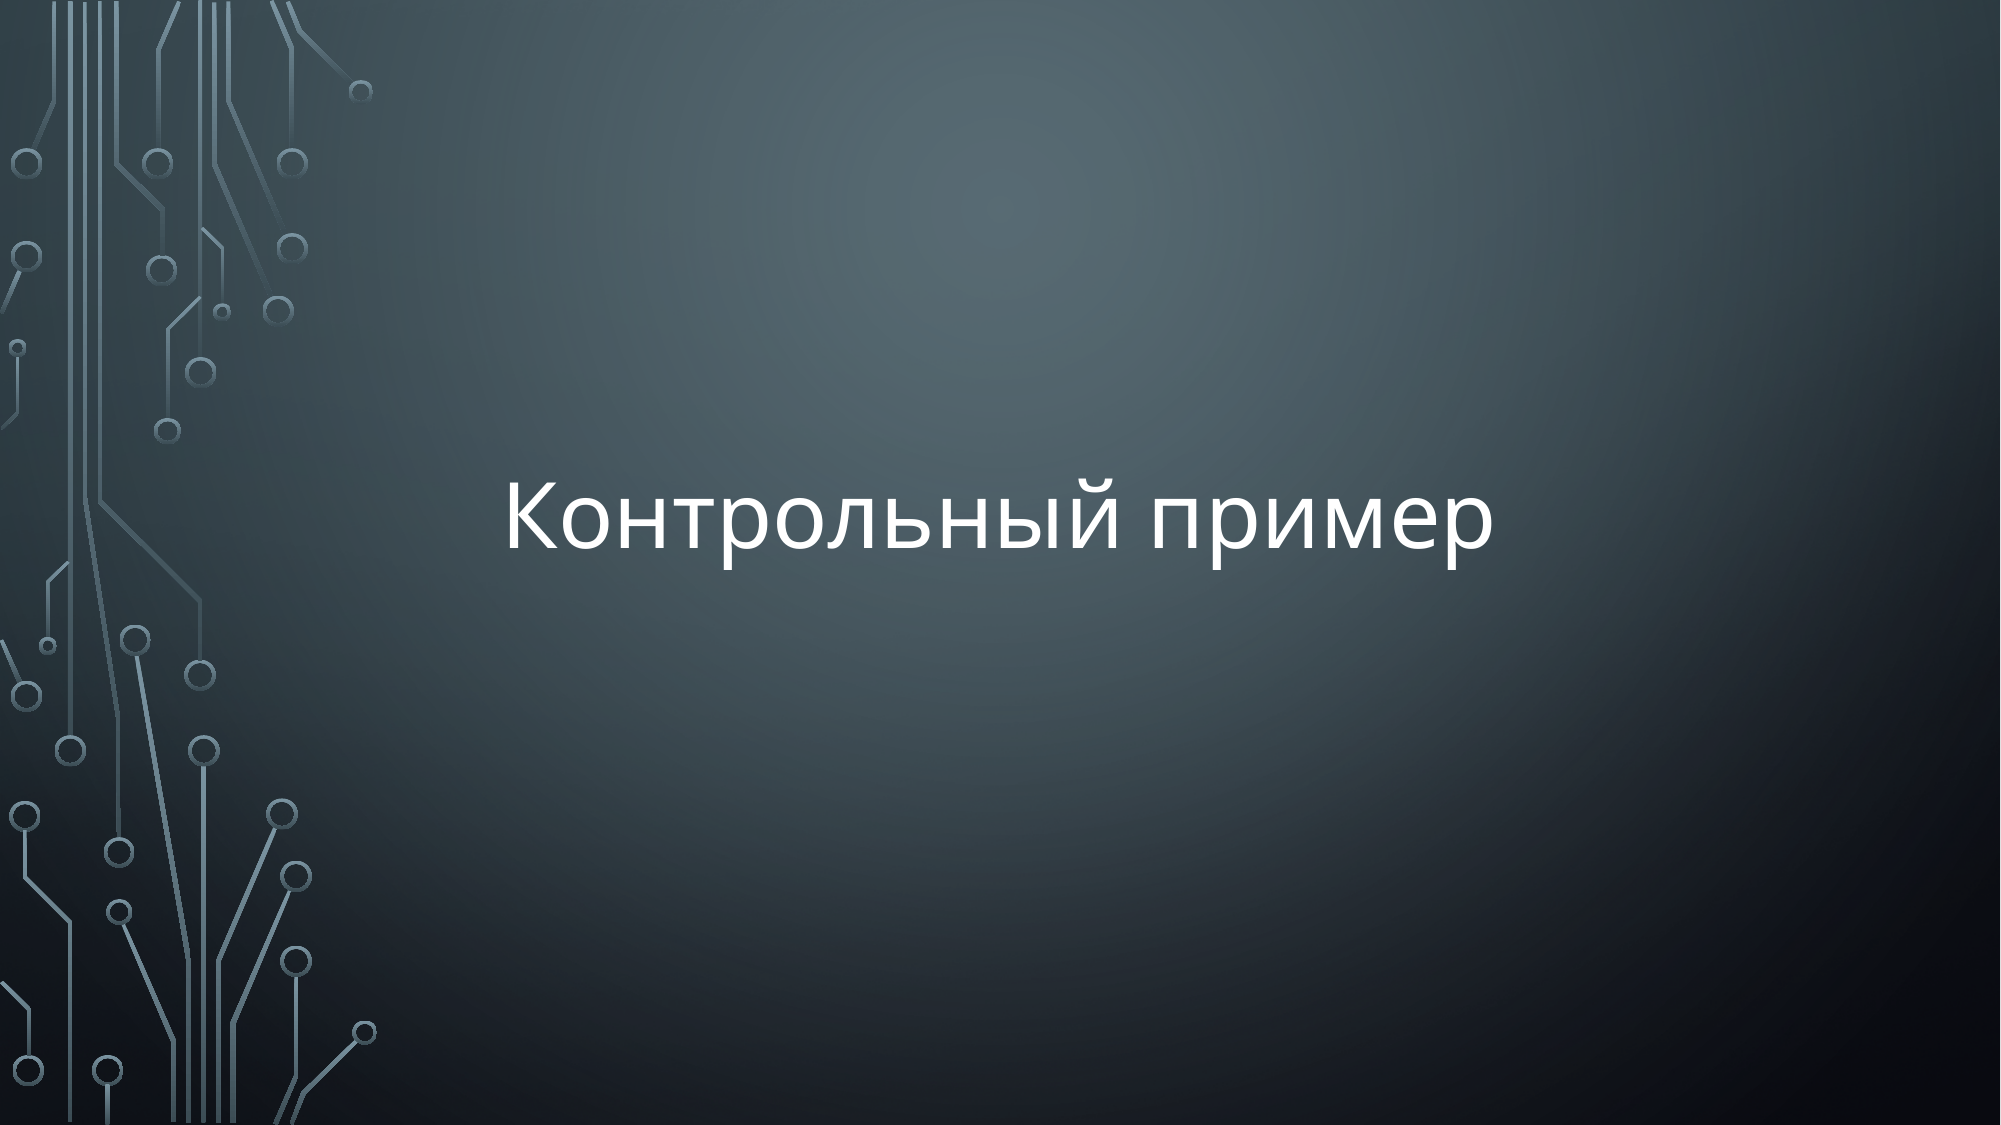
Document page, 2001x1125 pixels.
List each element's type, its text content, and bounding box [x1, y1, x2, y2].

title Контрольный пример [0, 184, 2000, 576]
